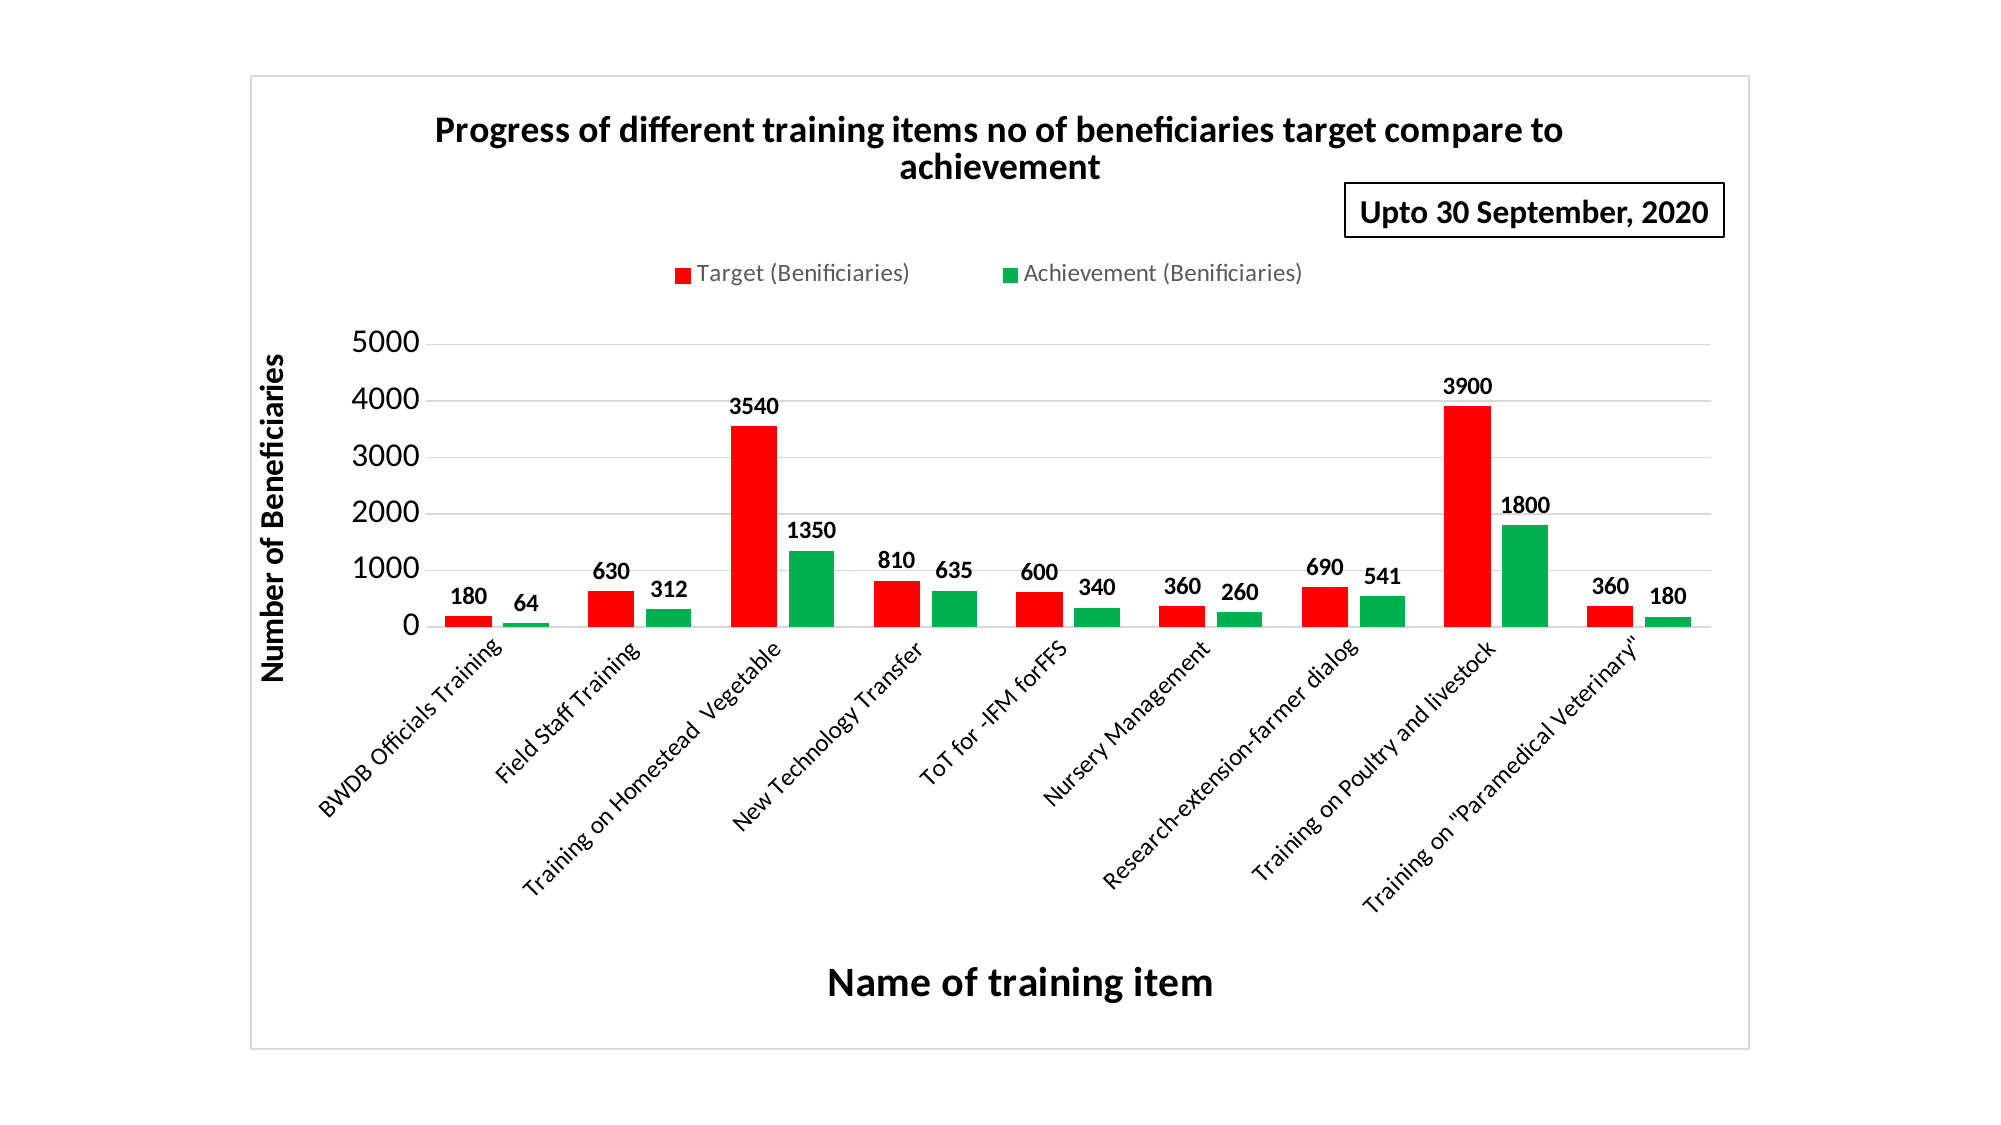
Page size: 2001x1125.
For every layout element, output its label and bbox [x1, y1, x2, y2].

chart [249, 74, 1750, 1050]
